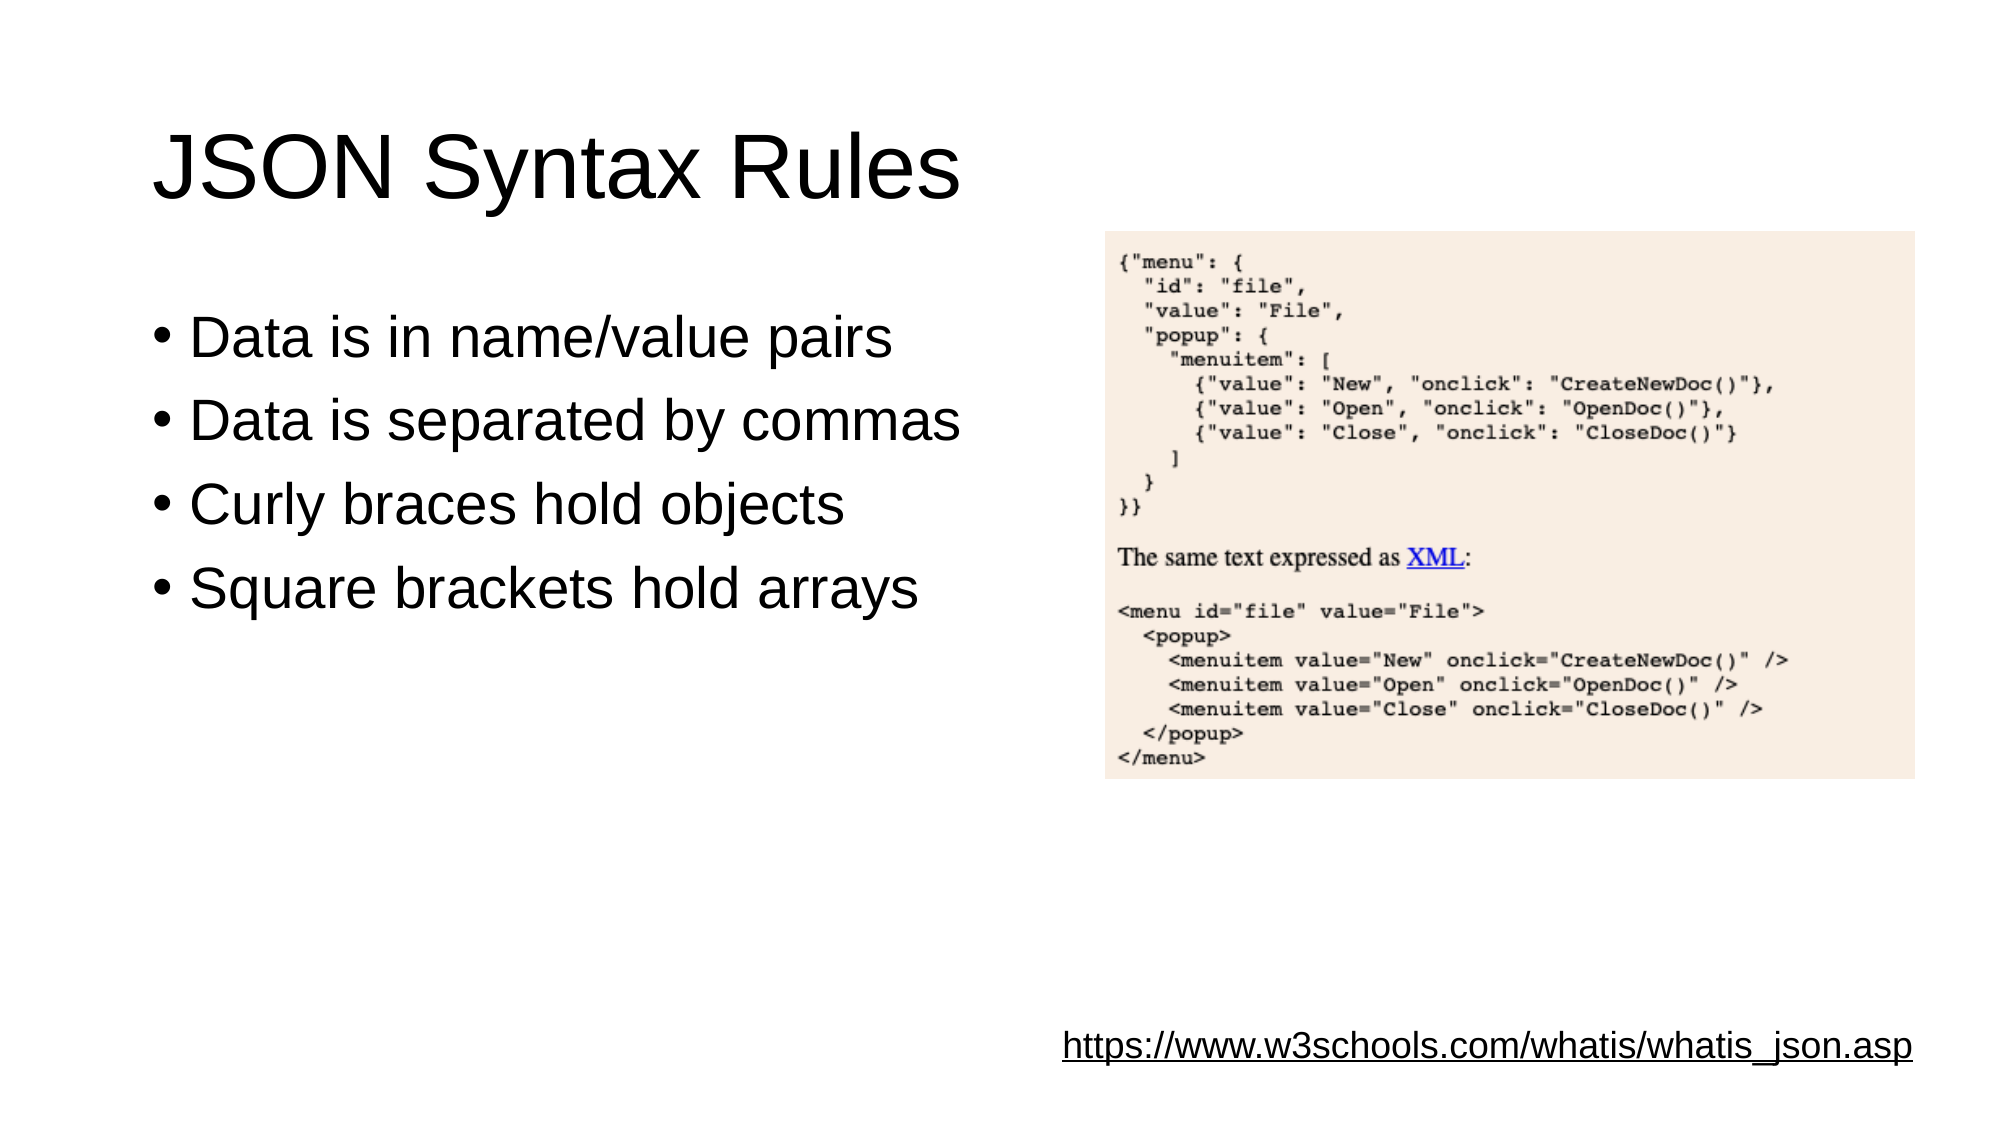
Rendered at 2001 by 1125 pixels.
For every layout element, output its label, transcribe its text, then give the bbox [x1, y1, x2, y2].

text_box https://www.w3schools.com/whatis/whatis_json.asp [1047, 1013, 1939, 1073]
title JSON Syntax Rules [137, 59, 1863, 278]
picture [1105, 231, 1915, 779]
list Data is in name/value pairs Data is separated by commas Curly braces hold objects Square brackets hold arrays [137, 299, 1039, 1014]
